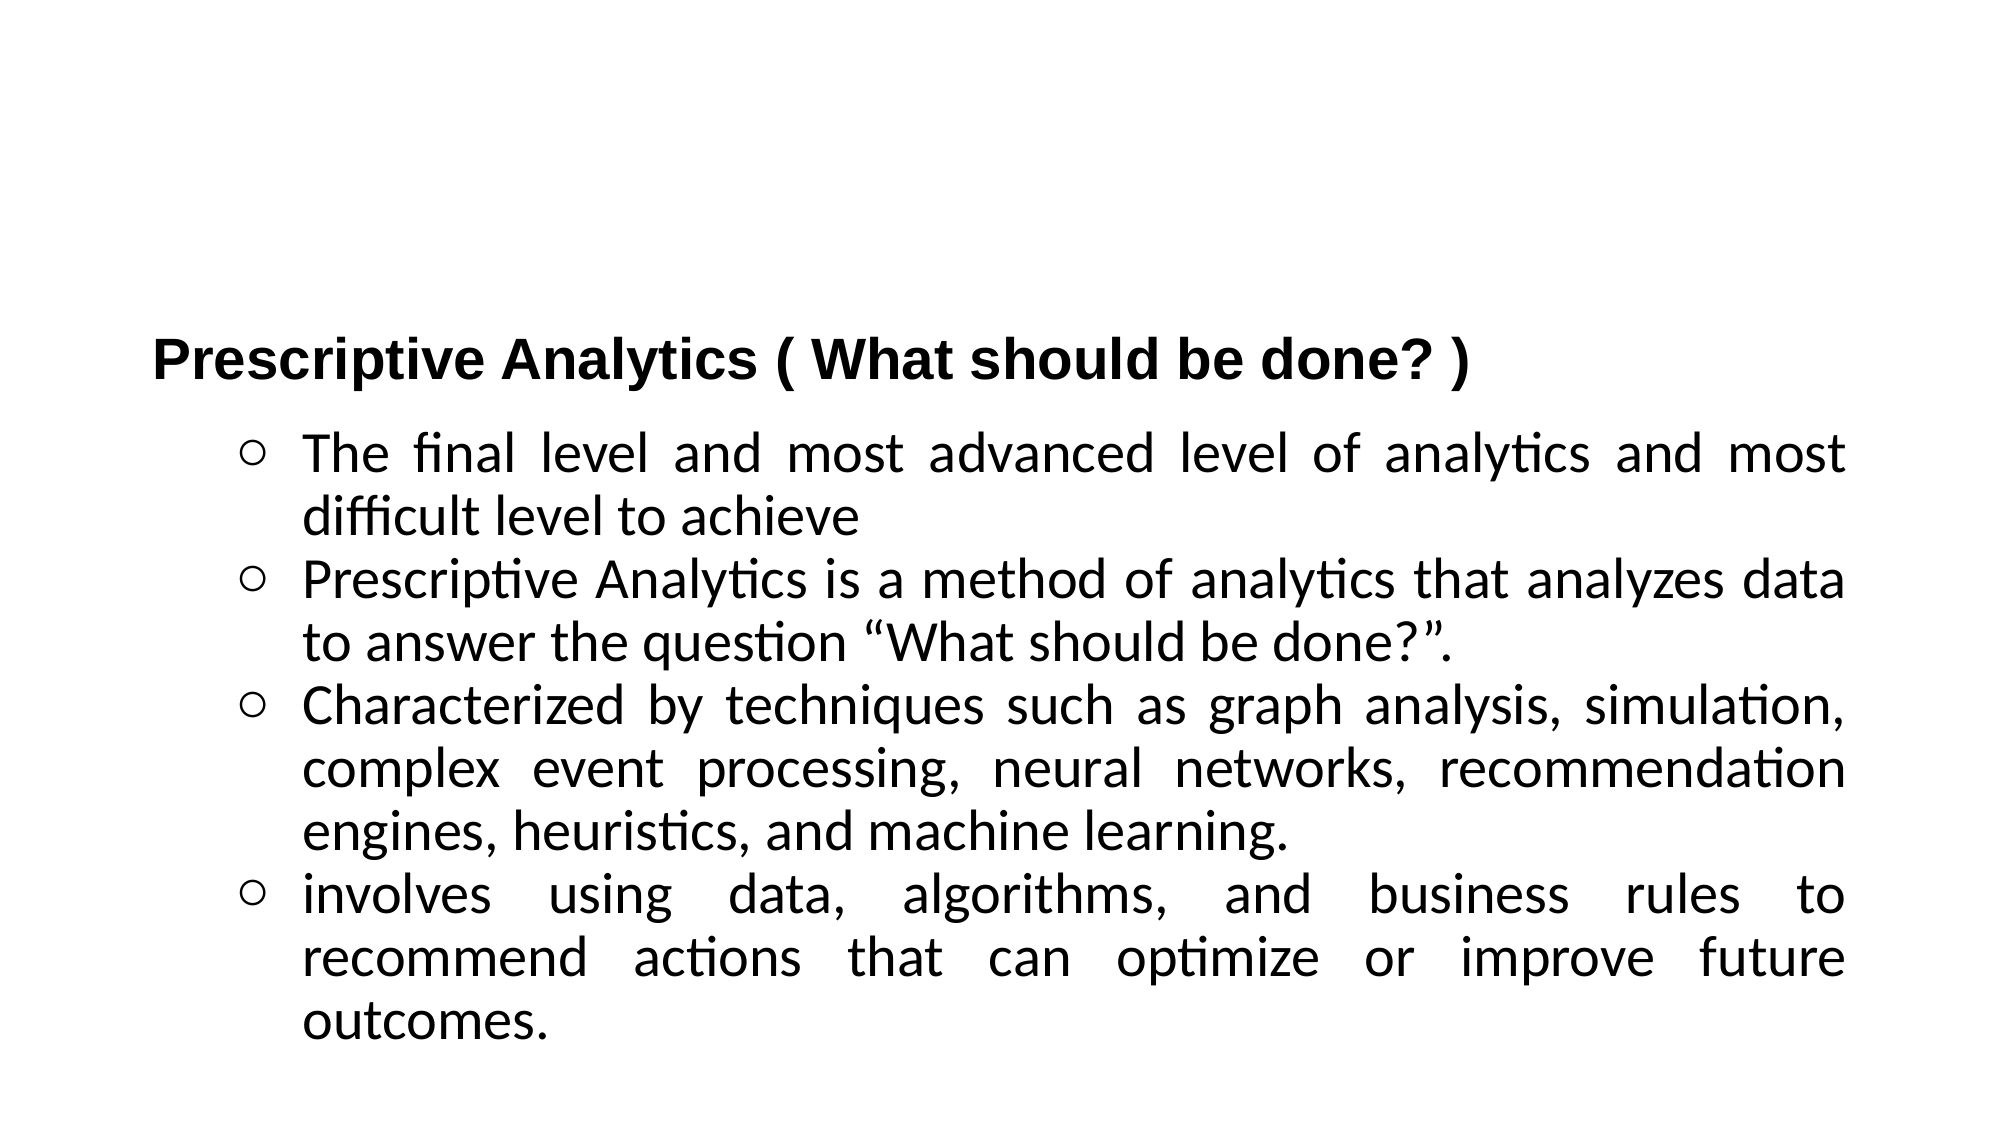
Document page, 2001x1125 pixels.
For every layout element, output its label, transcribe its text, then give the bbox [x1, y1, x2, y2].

list Prescriptive Analytics ( What should be done? ) The final level and most advanced level of analytics and most difficult level to achieve Prescriptive Analytics is a method of analytics that analyzes data to answer the question “What should be done?”. Characterized by techniques such as graph analysis, simulation, complex event processing, neural networks, recommendation engines, heuristics, and machine learning. involves using data, algorithms, and business rules to recommend actions that can optimize or improve future outcomes. [137, 299, 1863, 1125]
